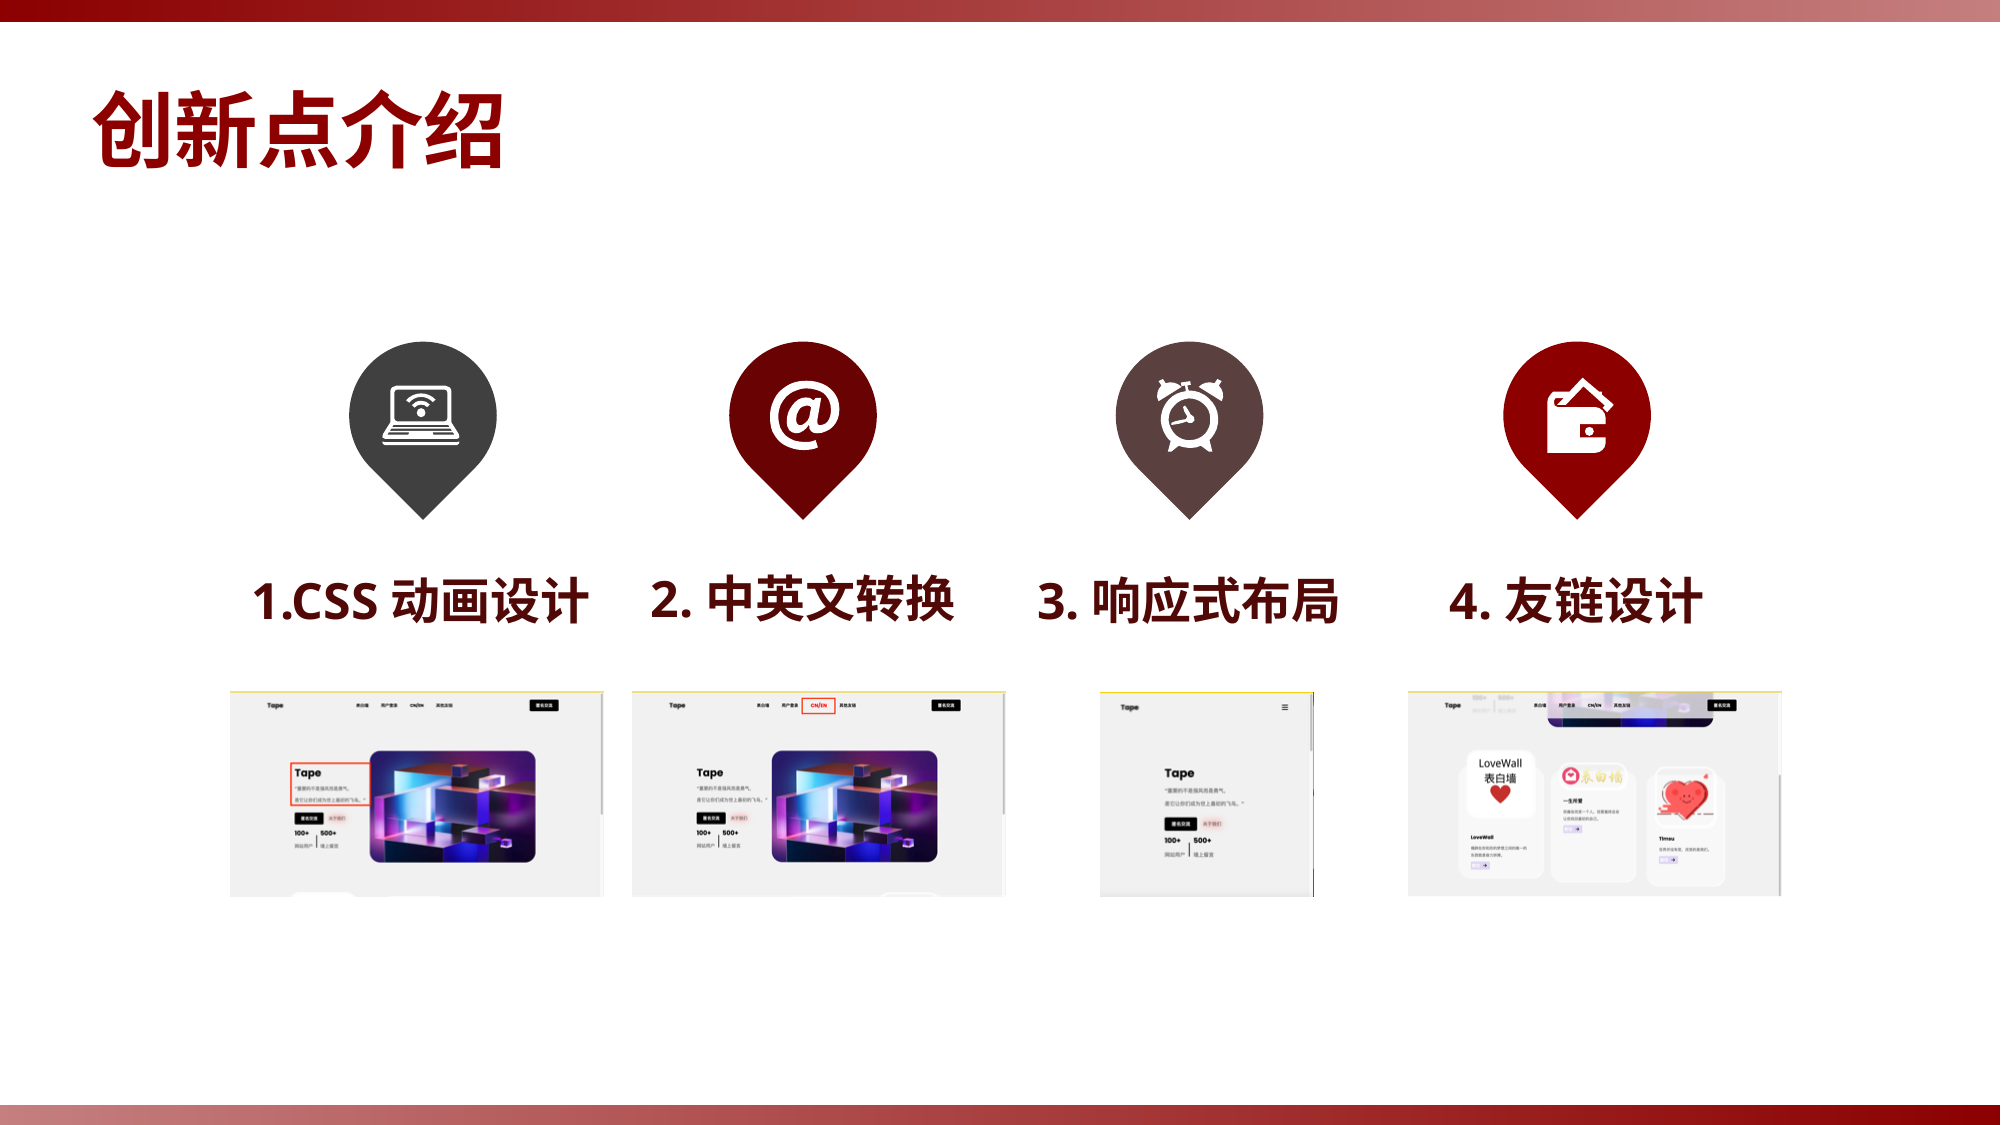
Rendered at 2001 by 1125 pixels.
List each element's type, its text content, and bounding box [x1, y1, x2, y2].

picture [1408, 691, 1782, 897]
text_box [238, 341, 1713, 636]
picture [1100, 692, 1314, 897]
text_box [0, 1105, 2000, 1125]
text_box [0, 0, 2000, 22]
picture [230, 691, 604, 897]
picture [632, 691, 1006, 897]
text_box 创新点介绍 [76, 70, 523, 186]
